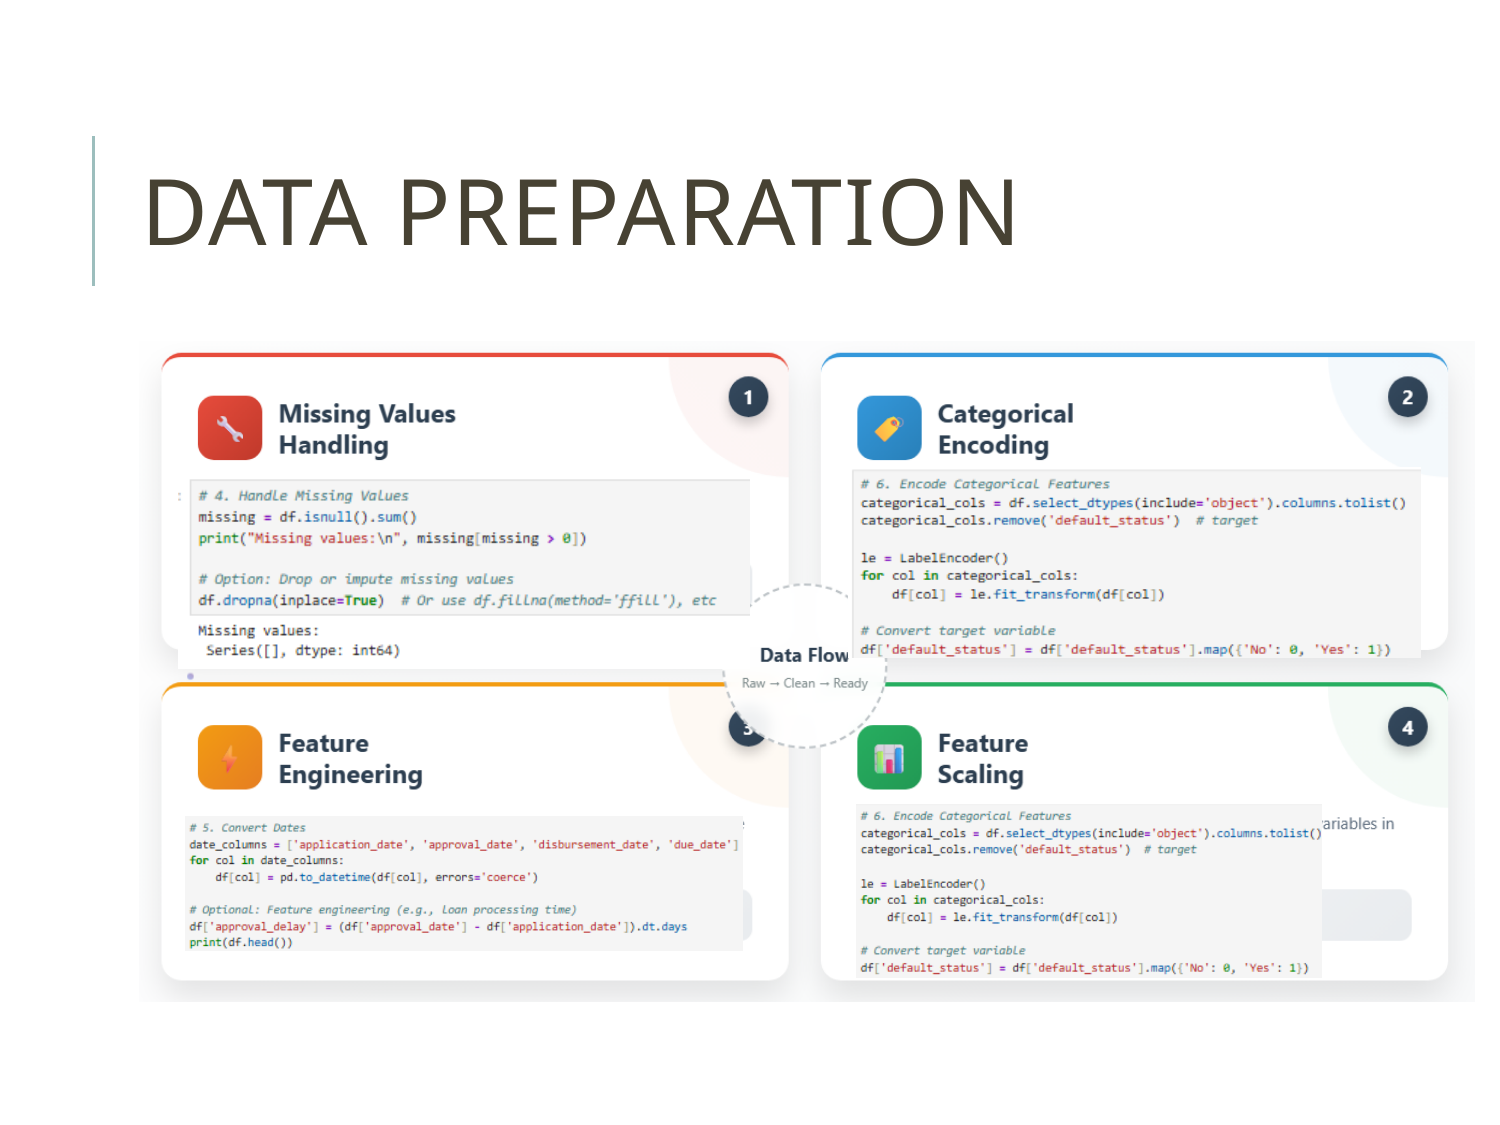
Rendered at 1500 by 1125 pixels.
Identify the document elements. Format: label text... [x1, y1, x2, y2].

picture [139, 341, 1475, 1003]
list Handled missing values using median imputation. Encoded categorical features using one-hot encoding. Created features from dates (e.g., approval_delay). Applied standard scaling. [126, 375, 1322, 1035]
title Data Preparation [126, 96, 1322, 342]
